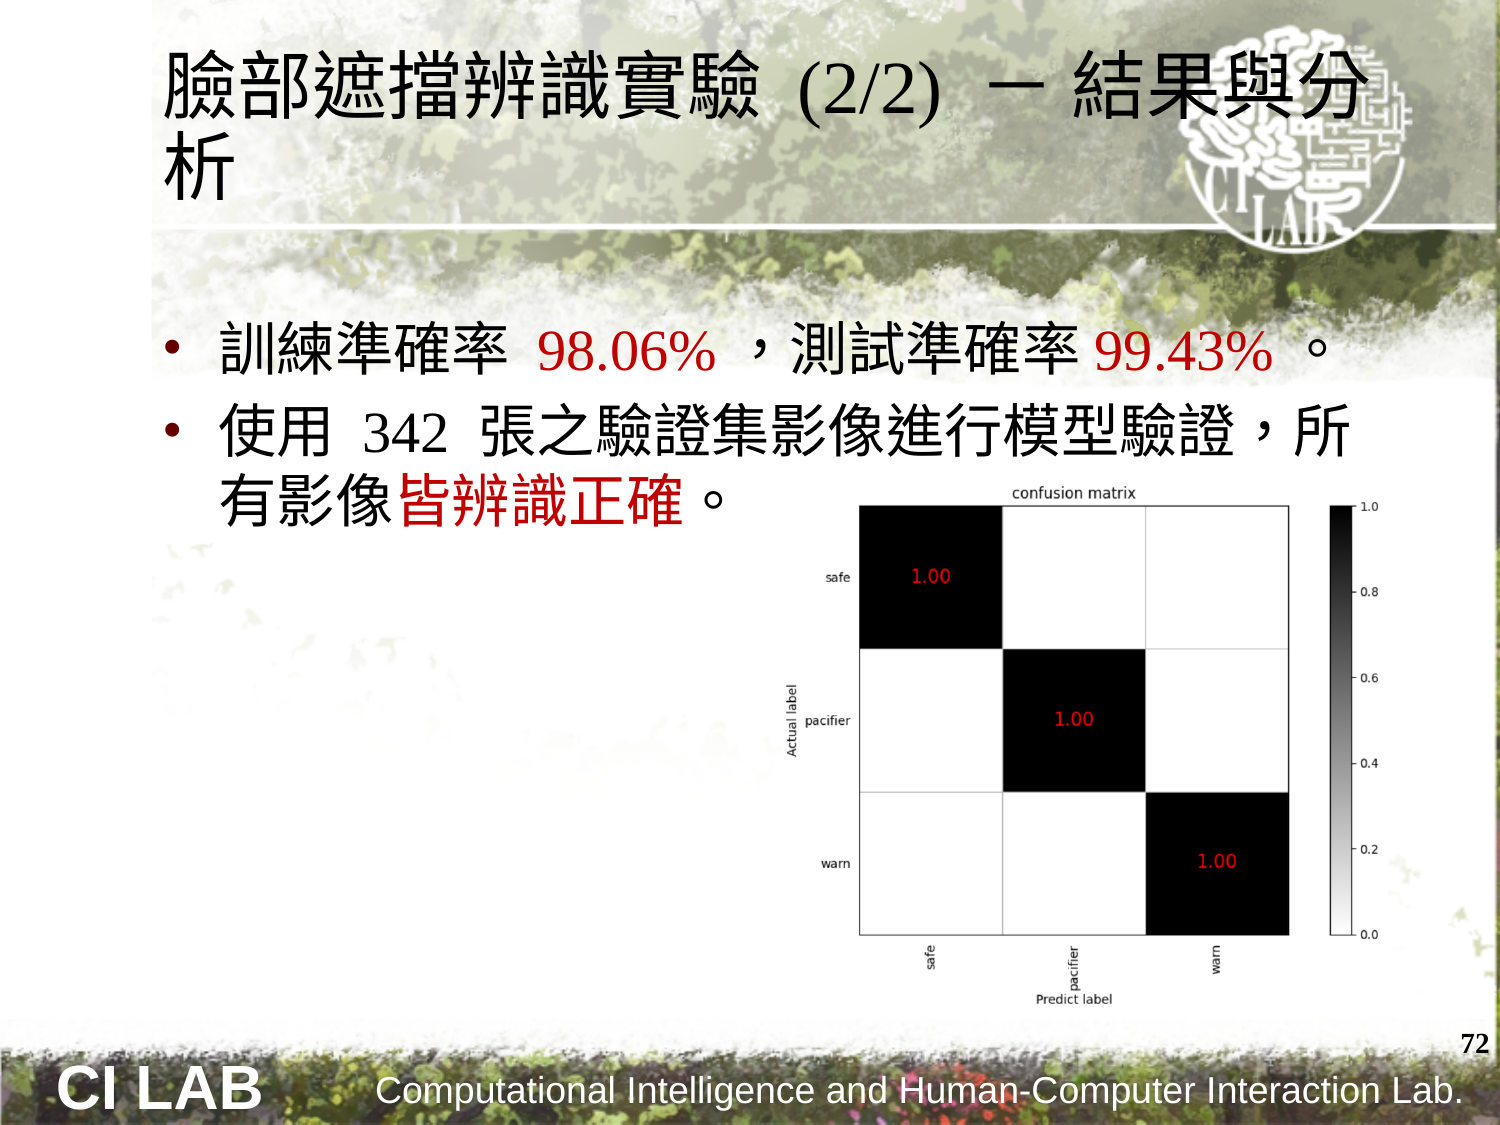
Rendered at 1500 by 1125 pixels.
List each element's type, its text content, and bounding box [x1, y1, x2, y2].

text_box 訓練準確率 98.06%，測試準確率99.43%。 使用 342 張之驗證集影像進行模型驗證，所有影像皆辨識正確。 [147, 304, 1410, 961]
title 臉部遮擋辨識實驗 (2/2) － 結果與分析 [147, 31, 1448, 219]
picture [0, 0, 1500, 1125]
slide_number 72 [1426, 985, 1500, 1067]
